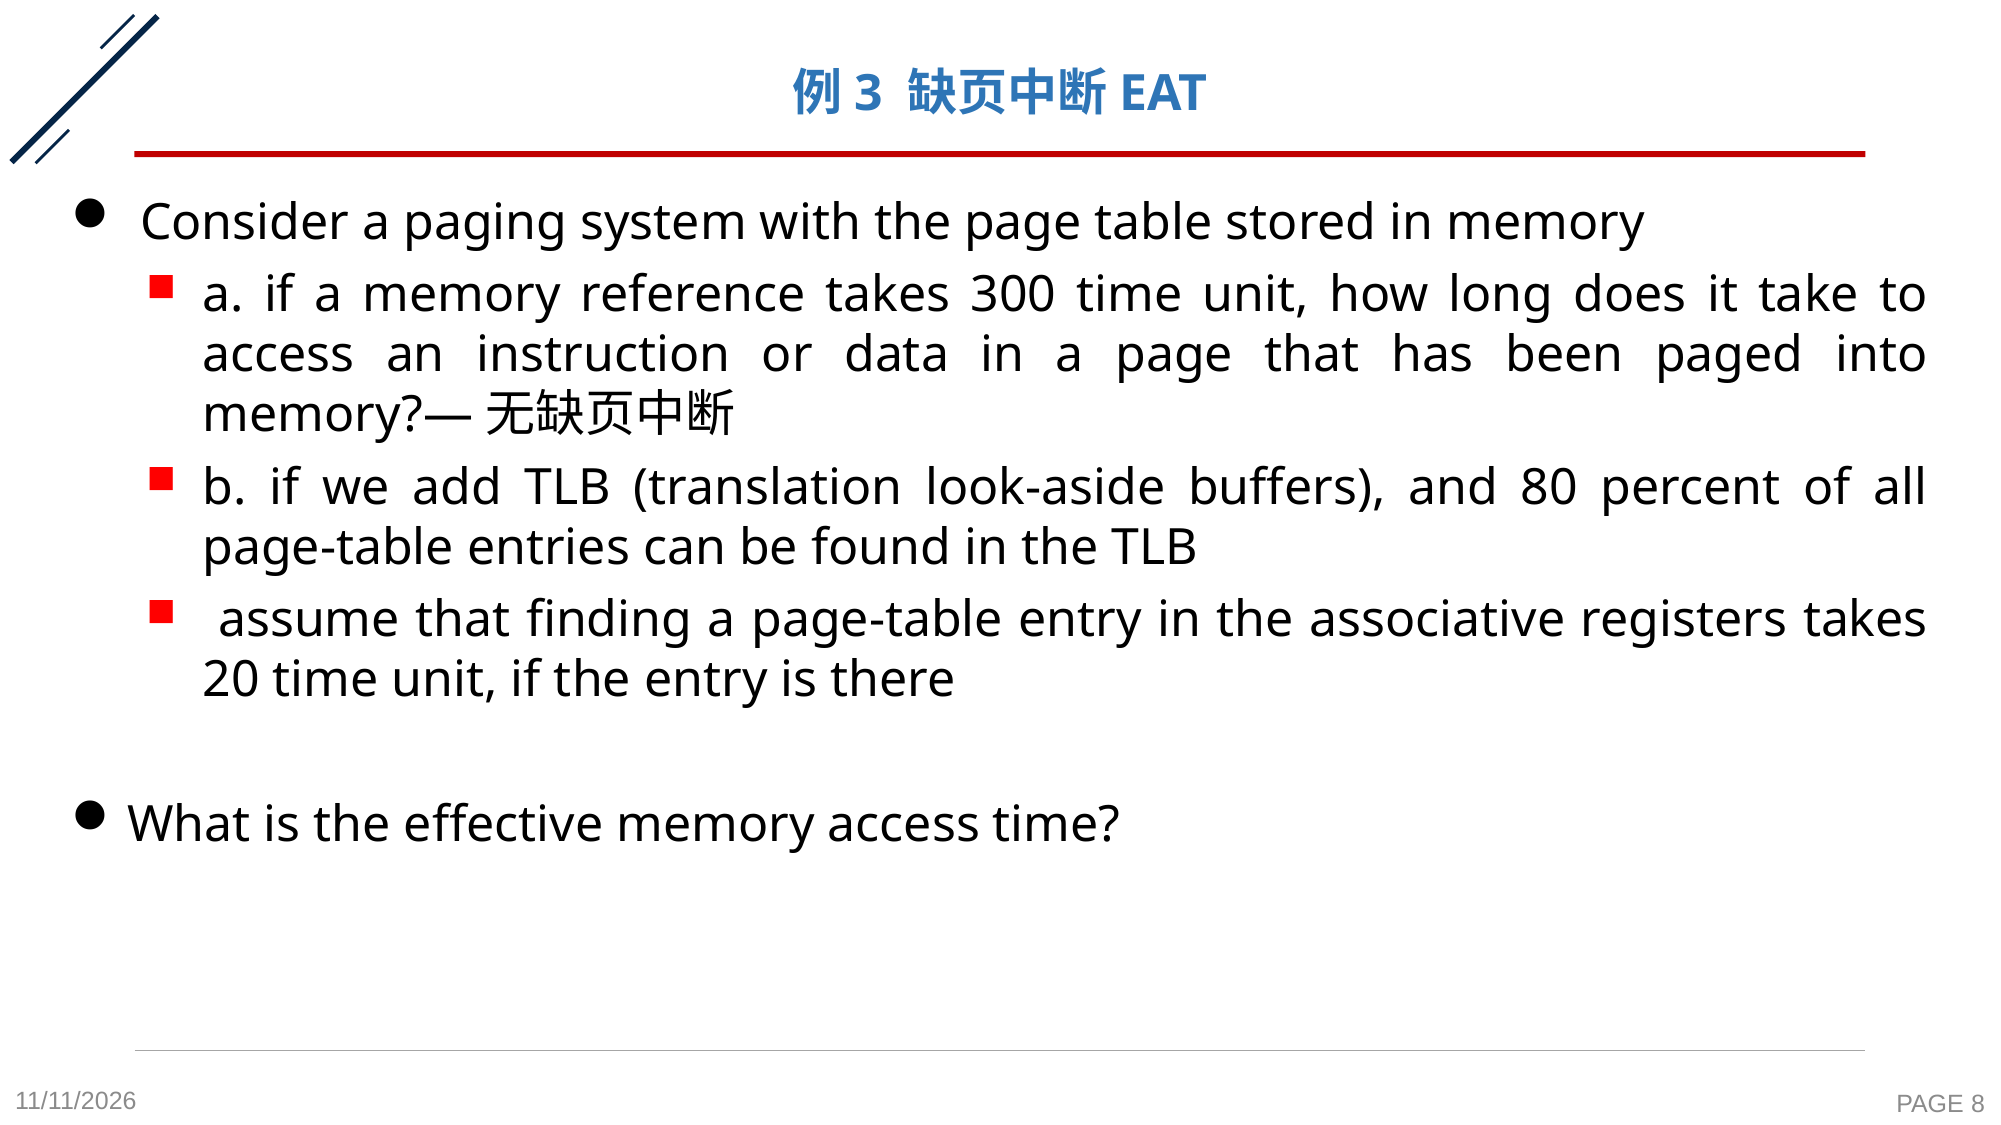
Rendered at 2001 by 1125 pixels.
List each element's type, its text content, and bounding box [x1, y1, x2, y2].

title 例3 缺页中断EAT [134, 37, 1866, 150]
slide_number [0, 1073, 178, 1125]
slide_number PAGE 8 [1783, 1077, 2000, 1125]
text_box Consider a paging system with the page table stored in memory a. if a memory reference takes 300 time unit, how long does it take to access an instruction or data in a page that has been paged into memory?—无缺页中断 b. if we add TLB (translation look-aside buffers), and 80 percent of all page-table entries can be found in the TLB assume that finding a page-table entry in the associative registers takes 20 time unit, if the entry is there What is the effective memory access time? [56, 181, 1944, 1021]
